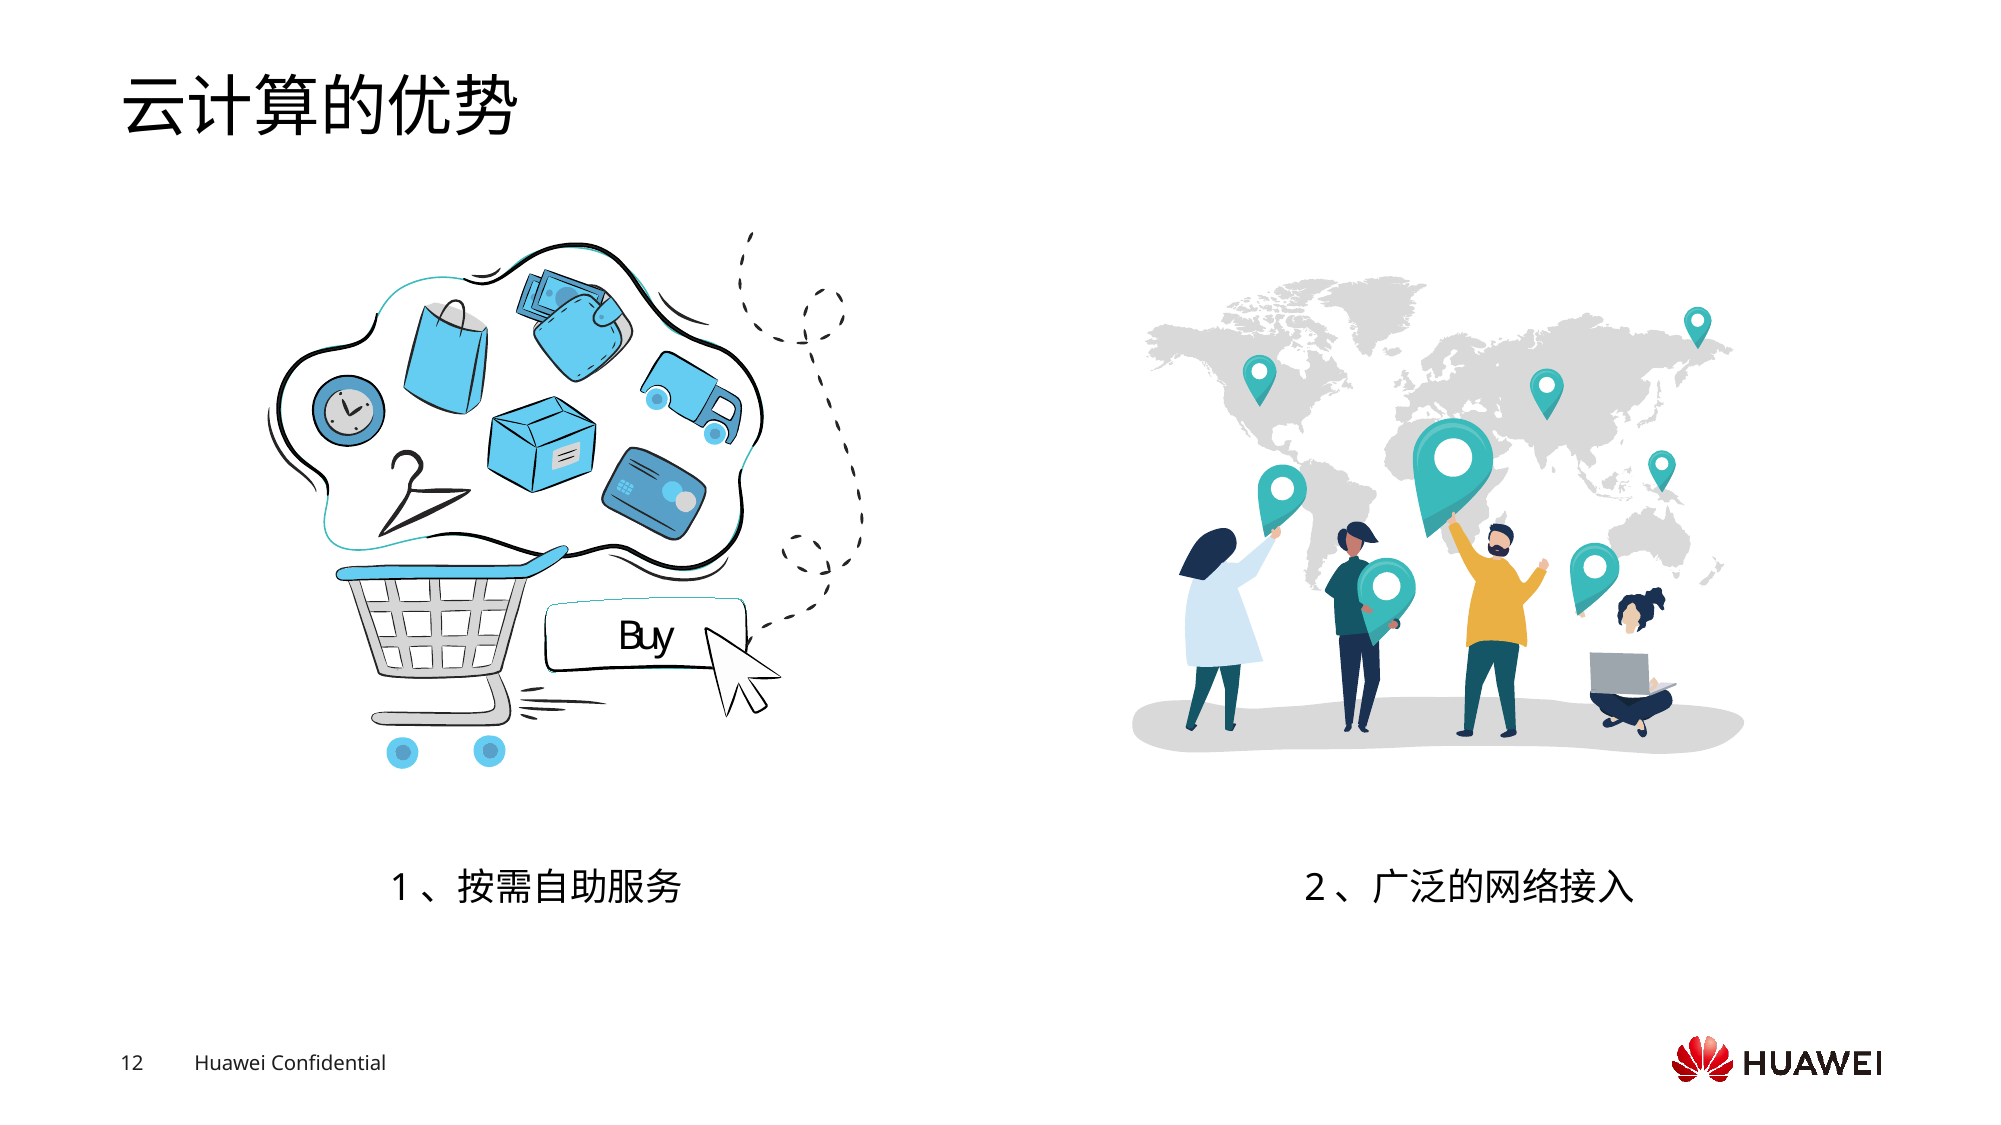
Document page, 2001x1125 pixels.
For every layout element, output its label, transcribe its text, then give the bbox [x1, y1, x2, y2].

text_box [753, 323, 763, 332]
text_box [494, 396, 554, 418]
text_box [395, 744, 412, 761]
text_box [746, 636, 753, 647]
text_box [796, 566, 808, 573]
text_box [616, 316, 631, 347]
text_box [338, 551, 569, 582]
text_box [629, 458, 660, 476]
text_box [803, 328, 808, 341]
text_box [817, 374, 823, 387]
text_box [642, 353, 717, 420]
text_box [826, 397, 832, 409]
text_box [531, 447, 537, 492]
text_box [638, 448, 707, 507]
text_box [442, 305, 463, 326]
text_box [1129, 276, 1751, 754]
text_box [492, 418, 536, 448]
text_box [675, 491, 697, 513]
text_box [658, 291, 710, 326]
text_box [651, 393, 663, 405]
text_box [405, 308, 481, 413]
text_box [371, 676, 496, 719]
text_box [819, 570, 832, 575]
text_box [426, 302, 445, 316]
title 云计算的优势 [120, 73, 1880, 155]
text_box [662, 481, 683, 503]
text_box [819, 333, 831, 340]
text_box [341, 398, 350, 416]
text_box [601, 462, 635, 520]
text_box [646, 388, 668, 410]
text_box [551, 293, 601, 314]
text_box [533, 308, 608, 383]
text_box [591, 423, 597, 470]
text_box [590, 284, 634, 373]
text_box [326, 390, 373, 433]
text_box [473, 735, 506, 768]
text_box u [635, 609, 654, 659]
text_box [761, 622, 773, 629]
text_box 1、按需自助服务 [279, 854, 794, 917]
text_box [608, 554, 729, 582]
text_box [610, 494, 676, 532]
text_box [747, 232, 754, 243]
text_box [704, 627, 782, 717]
text_box [738, 677, 768, 714]
text_box [710, 428, 721, 440]
text_box [403, 386, 465, 415]
text_box [726, 683, 739, 718]
text_box [537, 424, 595, 448]
text_box [803, 305, 809, 317]
text_box [487, 467, 533, 493]
text_box [536, 296, 620, 380]
text_box [695, 386, 740, 443]
text_box [552, 441, 581, 470]
text_box [323, 389, 374, 437]
text_box [440, 318, 461, 330]
text_box [781, 548, 788, 559]
text_box [533, 426, 595, 491]
text_box [555, 287, 579, 307]
text_box [528, 411, 563, 425]
text_box [592, 296, 623, 328]
text_box [639, 350, 719, 394]
text_box [742, 301, 748, 313]
text_box [545, 269, 604, 292]
text_box y [654, 609, 675, 659]
text_box [277, 313, 378, 496]
text_box [738, 277, 742, 290]
text_box [625, 504, 702, 541]
text_box [614, 446, 664, 476]
text_box [708, 631, 779, 714]
text_box [518, 707, 566, 711]
text_box [604, 450, 704, 538]
text_box [349, 406, 363, 417]
text_box [843, 442, 849, 454]
text_box [645, 384, 716, 422]
text_box [617, 482, 624, 488]
text_box [841, 558, 851, 567]
text_box [500, 421, 534, 444]
text_box [317, 374, 386, 439]
text_box [399, 579, 528, 679]
text_box [783, 614, 796, 620]
text_box [532, 270, 604, 314]
text_box [814, 288, 825, 296]
text_box [524, 282, 547, 317]
text_box [790, 534, 802, 540]
text_box [740, 254, 745, 266]
text_box [378, 449, 471, 538]
text_box [826, 560, 831, 573]
text_box [371, 671, 512, 727]
text_box [546, 597, 746, 669]
text_box [850, 465, 856, 477]
text_box [860, 512, 864, 525]
text_box [836, 292, 843, 303]
text_box [558, 400, 580, 416]
text_box [315, 377, 383, 444]
text_box [482, 742, 499, 759]
text_box [539, 277, 598, 310]
text_box [520, 687, 545, 692]
text_box [857, 536, 862, 549]
text_box [546, 289, 553, 297]
text_box [480, 326, 488, 402]
text_box [487, 419, 493, 467]
text_box [348, 582, 432, 678]
text_box [311, 384, 374, 447]
text_box [335, 545, 569, 580]
text_box [809, 352, 815, 364]
text_box [590, 322, 623, 373]
text_box [555, 396, 595, 423]
text_box [464, 312, 487, 331]
text_box [468, 330, 486, 411]
text_box [628, 463, 658, 480]
text_box [812, 540, 821, 550]
text_box [425, 305, 439, 319]
text_box [520, 714, 538, 720]
text_box [436, 299, 466, 338]
text_box [267, 407, 317, 493]
text_box [465, 331, 483, 414]
text_box [530, 293, 535, 301]
text_box [806, 603, 817, 611]
text_box [533, 470, 592, 493]
text_box [373, 674, 509, 724]
text_box [520, 699, 607, 705]
text_box [463, 328, 482, 333]
picture [1672, 1036, 1881, 1082]
text_box [564, 469, 744, 570]
text_box [544, 610, 713, 673]
text_box [427, 532, 542, 556]
text_box [517, 275, 545, 321]
text_box [704, 423, 726, 445]
text_box [857, 488, 861, 501]
text_box 2、广泛的网络接入 [1212, 854, 1727, 917]
text_box [839, 314, 845, 326]
text_box [337, 547, 567, 579]
text_box [824, 583, 830, 595]
text_box [463, 243, 763, 447]
text_box [403, 305, 425, 387]
text_box [739, 600, 748, 652]
text_box [796, 341, 809, 345]
text_box [529, 412, 593, 446]
text_box [595, 298, 622, 325]
text_box [835, 419, 841, 432]
text_box [497, 398, 562, 424]
text_box [280, 247, 761, 566]
text_box [772, 337, 785, 342]
text_box B [617, 609, 635, 659]
text_box [350, 579, 526, 676]
text_box [386, 737, 419, 769]
text_box [489, 420, 536, 490]
text_box [471, 267, 501, 279]
